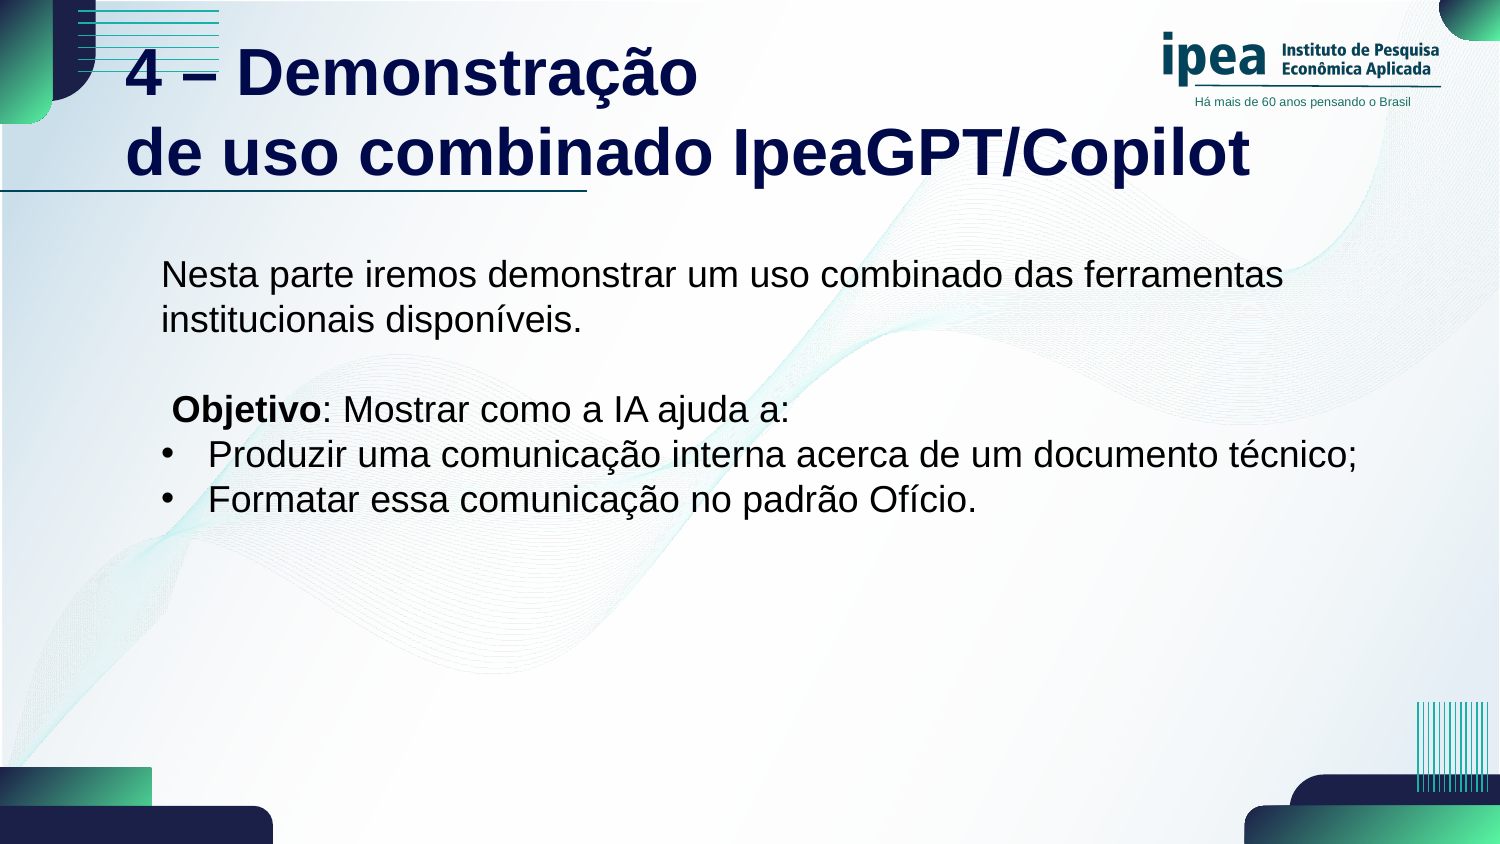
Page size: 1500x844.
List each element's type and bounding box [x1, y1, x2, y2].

picture [0, 0, 1500, 844]
text_box [1417, 701, 1488, 793]
text_box [1159, 25, 1443, 93]
text_box [117, 0, 179, 113]
